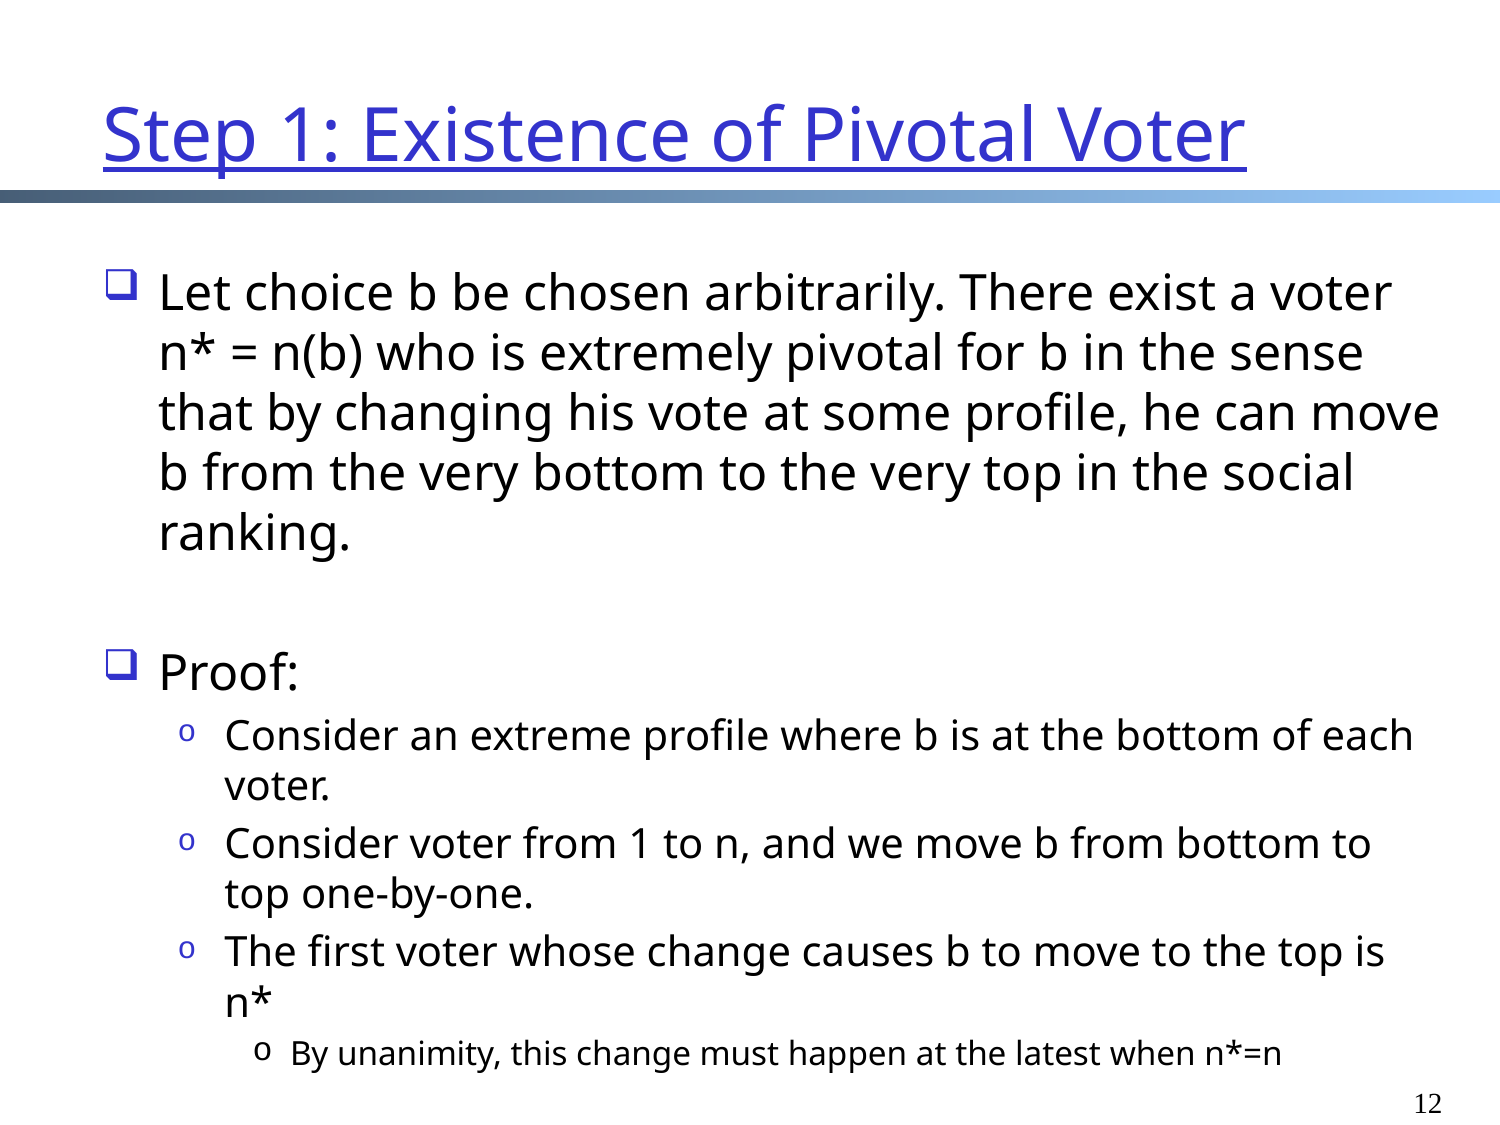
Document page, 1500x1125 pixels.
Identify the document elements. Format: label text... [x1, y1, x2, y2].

slide_number 12 [1387, 1076, 1459, 1125]
list Let choice b be chosen arbitrarily. There exist a voter n* = n(b) who is extremely pivotal for b in the sense that by changing his vote at some profile, he can move b from the very bottom to the very top in the social ranking. Proof: Consider an extreme profile where b is at the bottom of each voter. Consider voter from 1 to n, and we move b from bottom to top one-by-one. The first voter whose change causes b to move to the top is n* By unanimity, this change must happen at the latest when n*=n [87, 252, 1458, 1125]
text_box a2 [1424, 190, 1428, 203]
title Step 1: Existence of Pivotal Voter [87, 37, 1404, 225]
